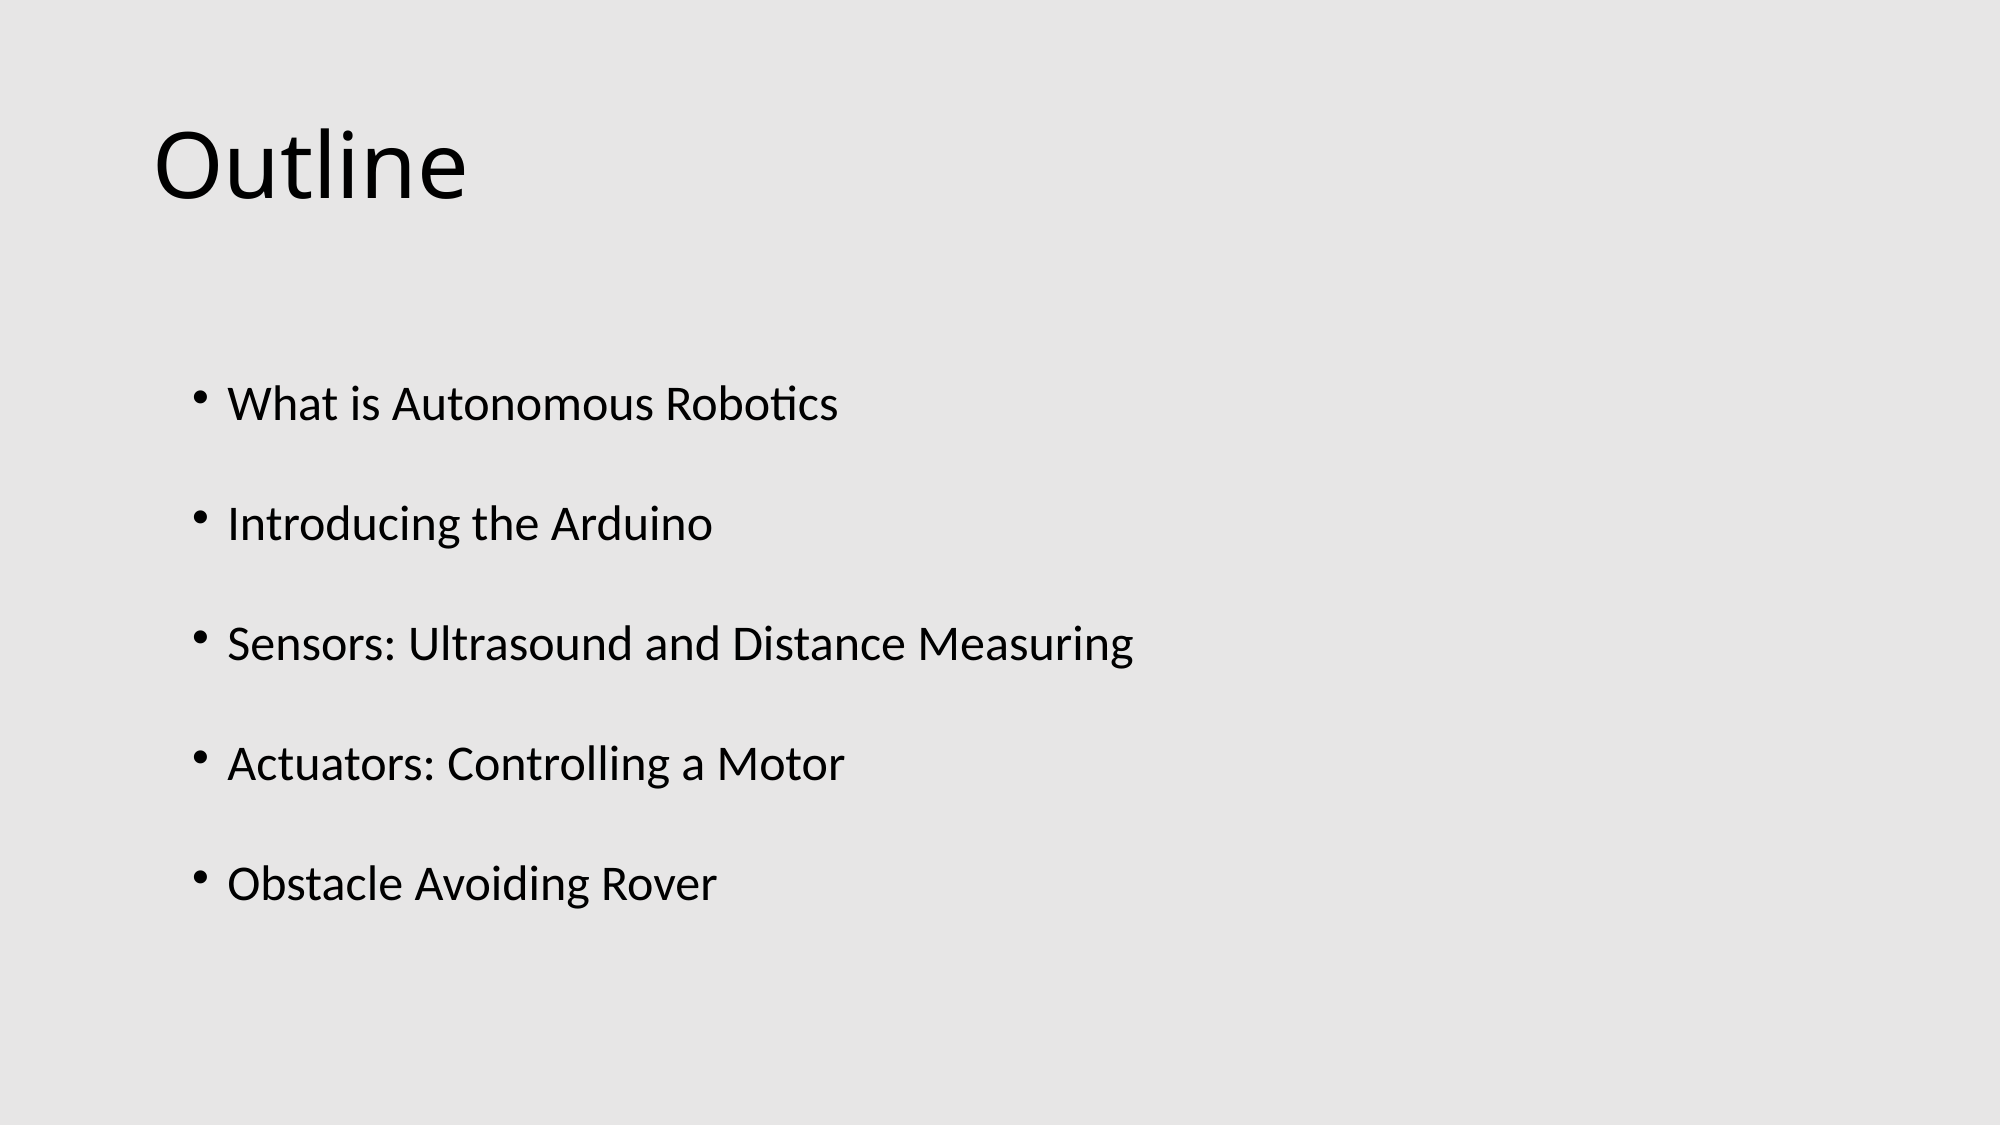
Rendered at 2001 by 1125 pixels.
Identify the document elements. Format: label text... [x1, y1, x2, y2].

text_box What is Autonomous Robotics Introducing the Arduino Sensors: Ultrasound and Distance Measuring Actuators: Controlling a Motor Obstacle Avoiding Rover [141, 258, 1867, 972]
text_box Outline [137, 59, 1863, 277]
